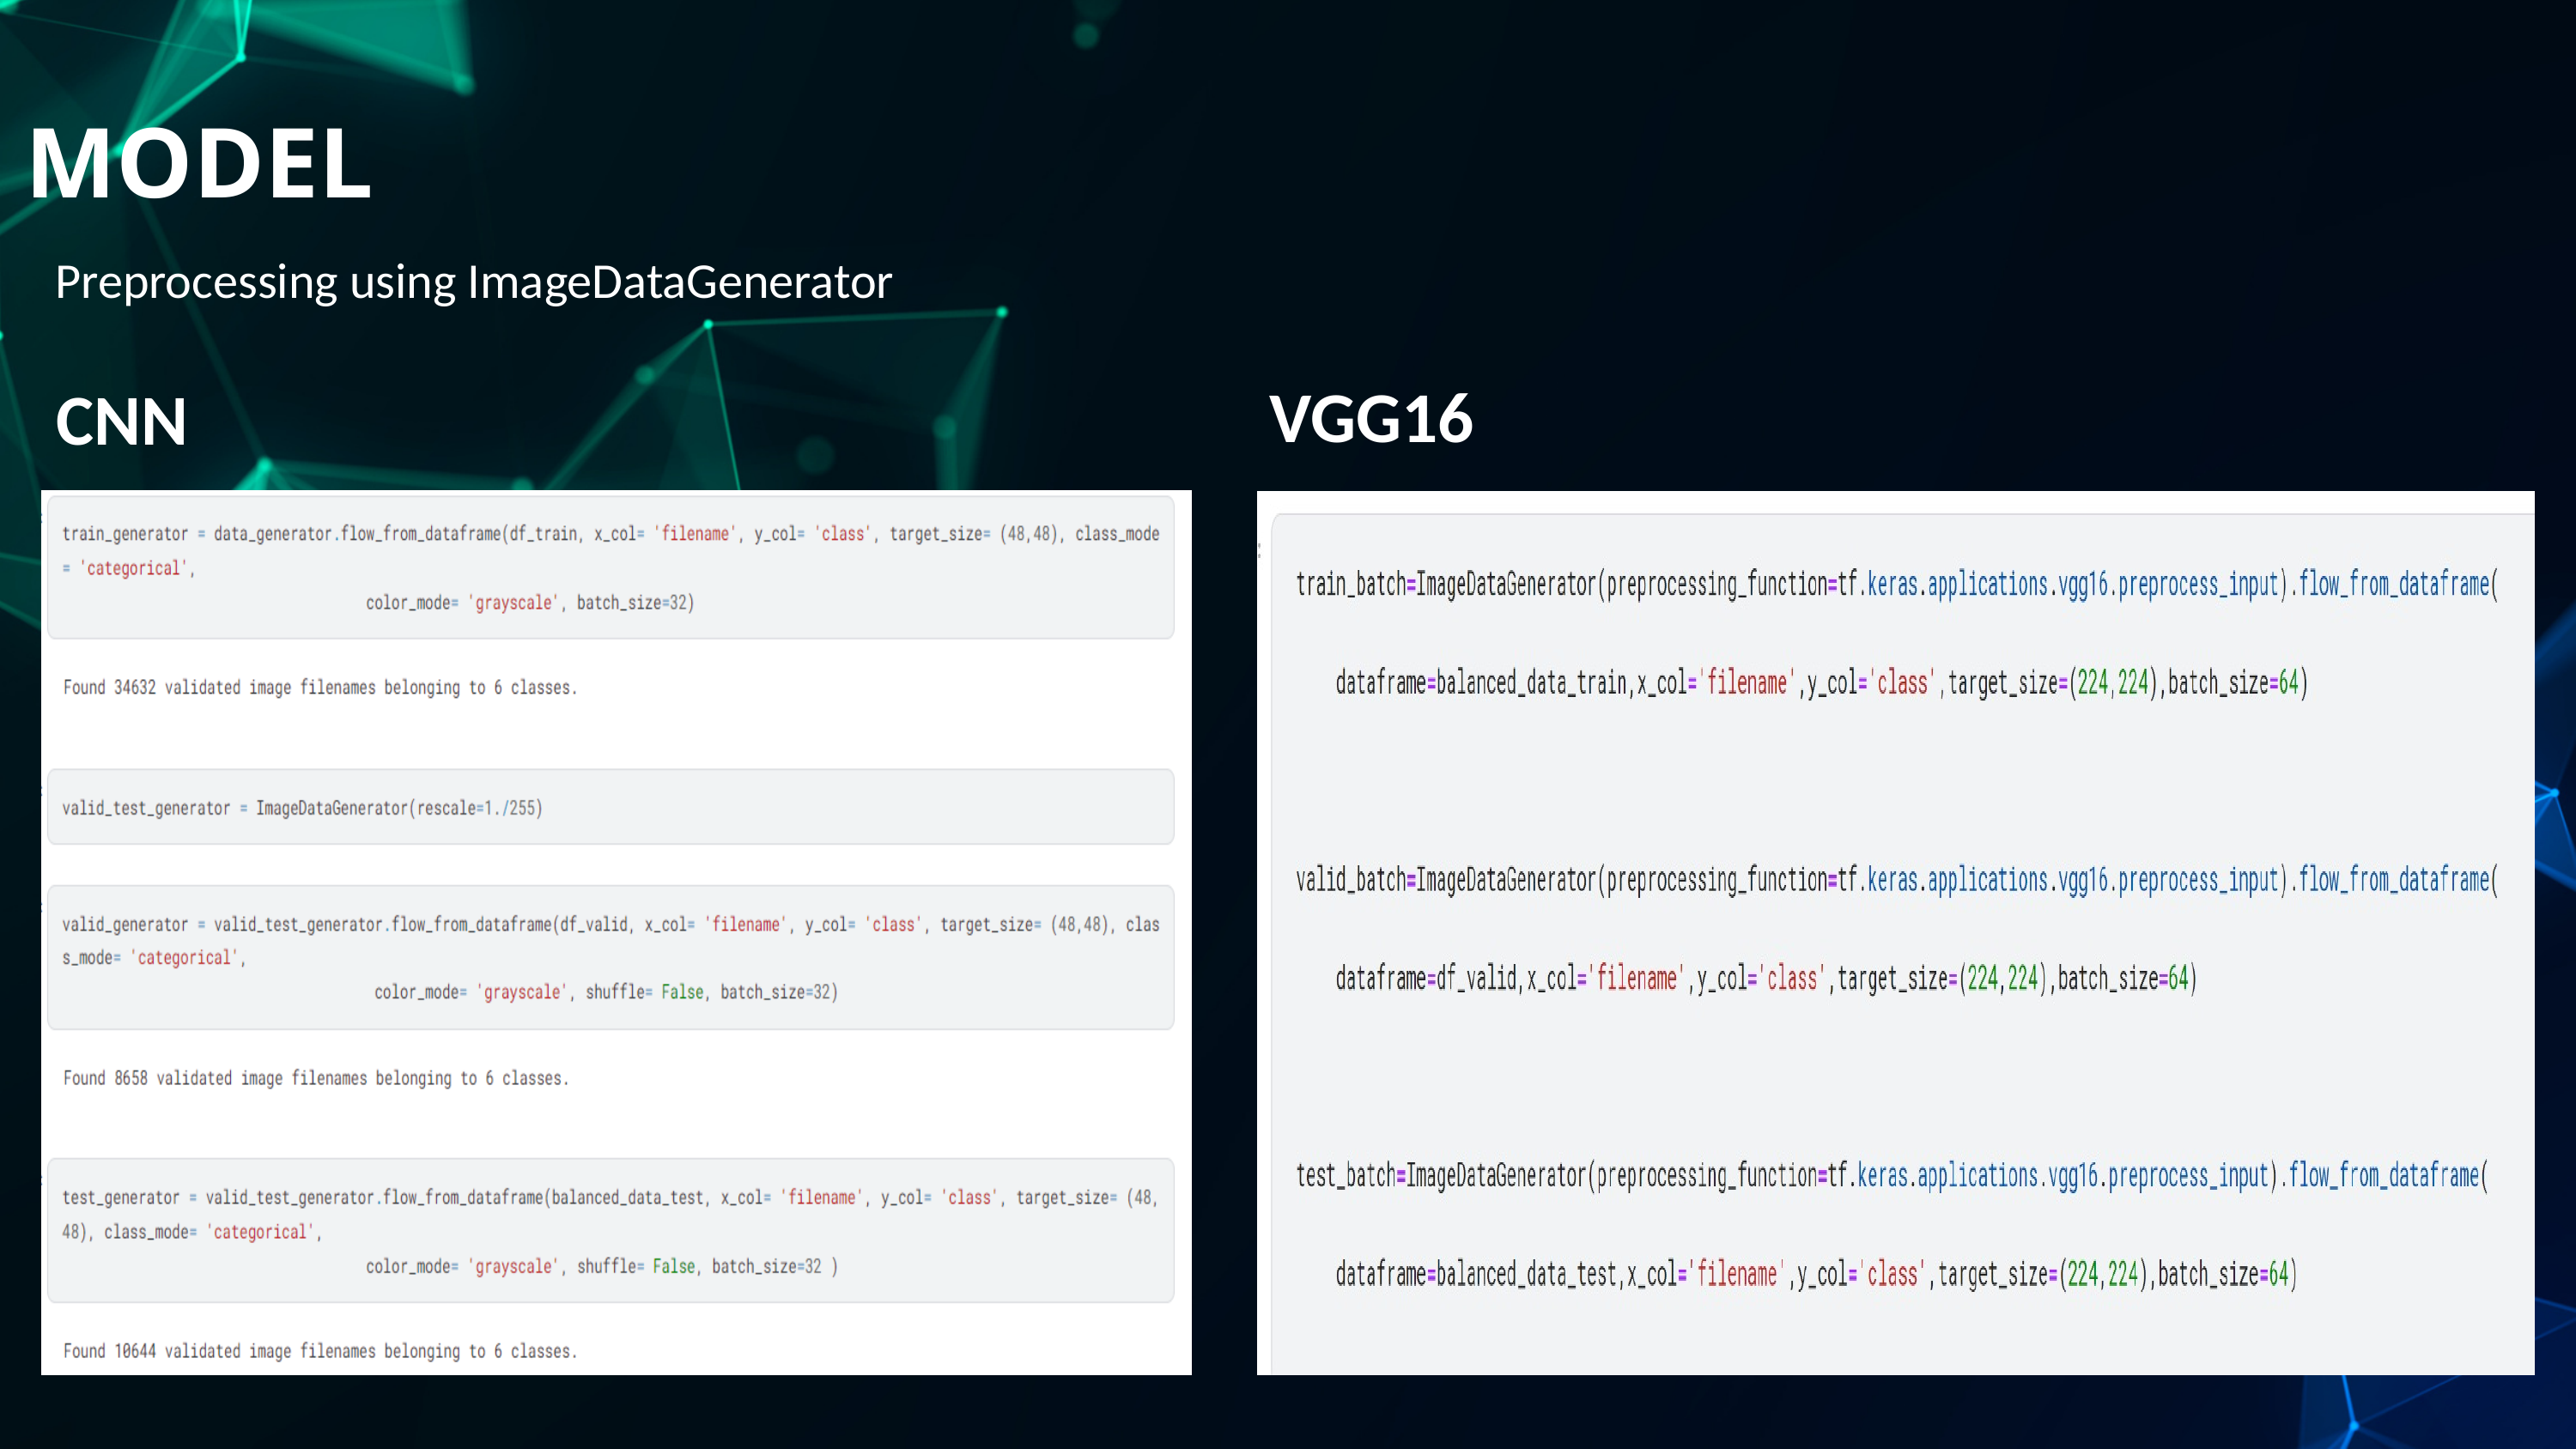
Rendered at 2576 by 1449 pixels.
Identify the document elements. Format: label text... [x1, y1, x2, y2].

picture [1256, 491, 2535, 1375]
text_box CNN [44, 367, 227, 466]
text_box Preprocessing using ImageDataGenerator [43, 241, 1030, 314]
text_box [0, 0, 2576, 1449]
text_box VGG16 [1257, 364, 1578, 464]
picture [41, 490, 1192, 1375]
text_box MODEL [25, 73, 741, 218]
